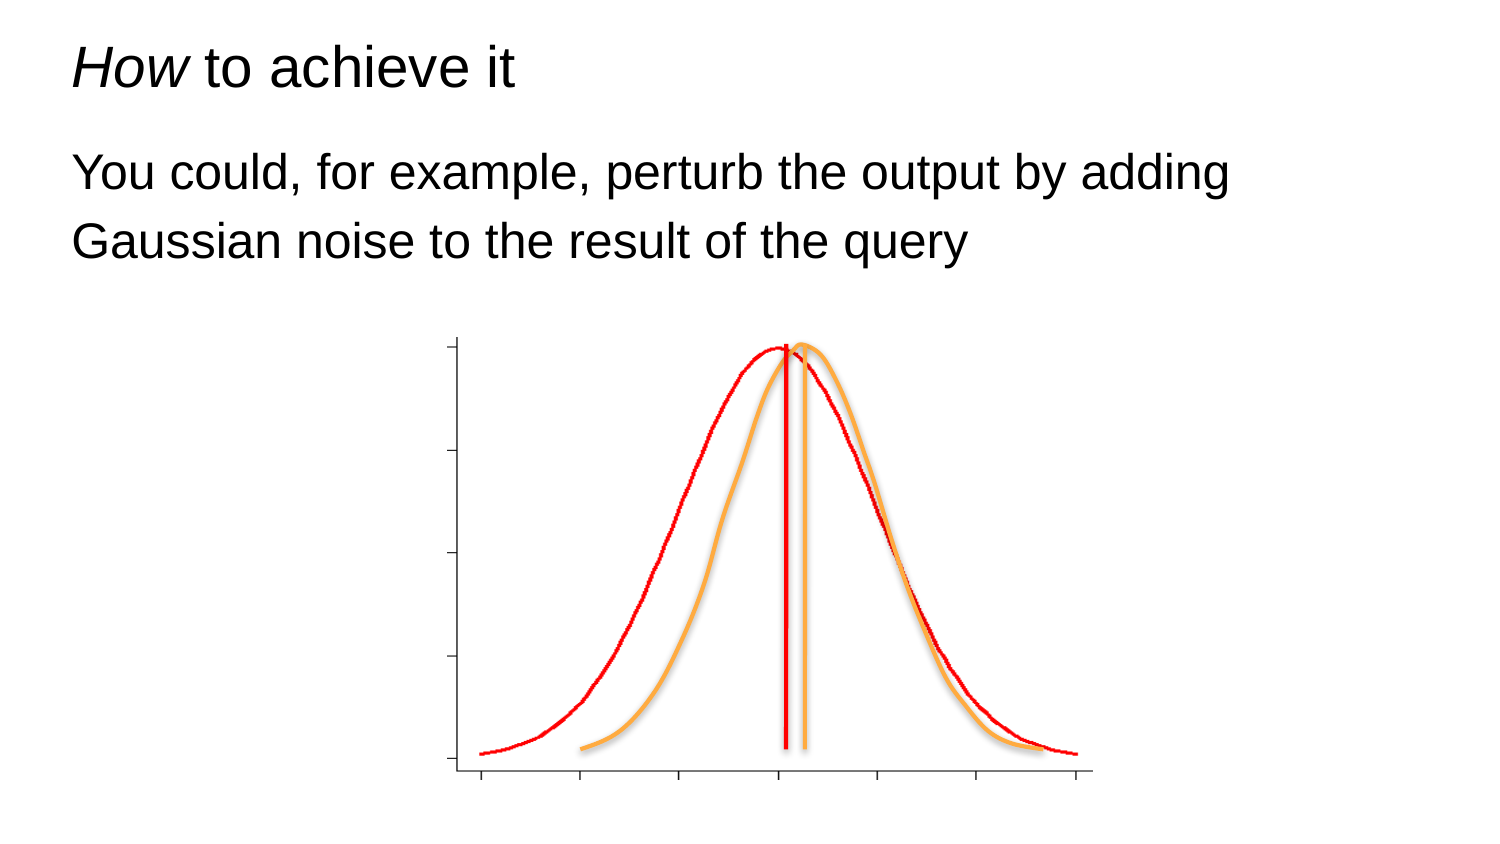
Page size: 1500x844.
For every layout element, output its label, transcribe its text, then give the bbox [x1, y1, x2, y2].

title How to achieve it [56, 14, 1351, 115]
picture [446, 337, 1093, 780]
list You could, for example, perturb the output by adding Gaussian noise to the result of the query [0, 115, 1472, 338]
